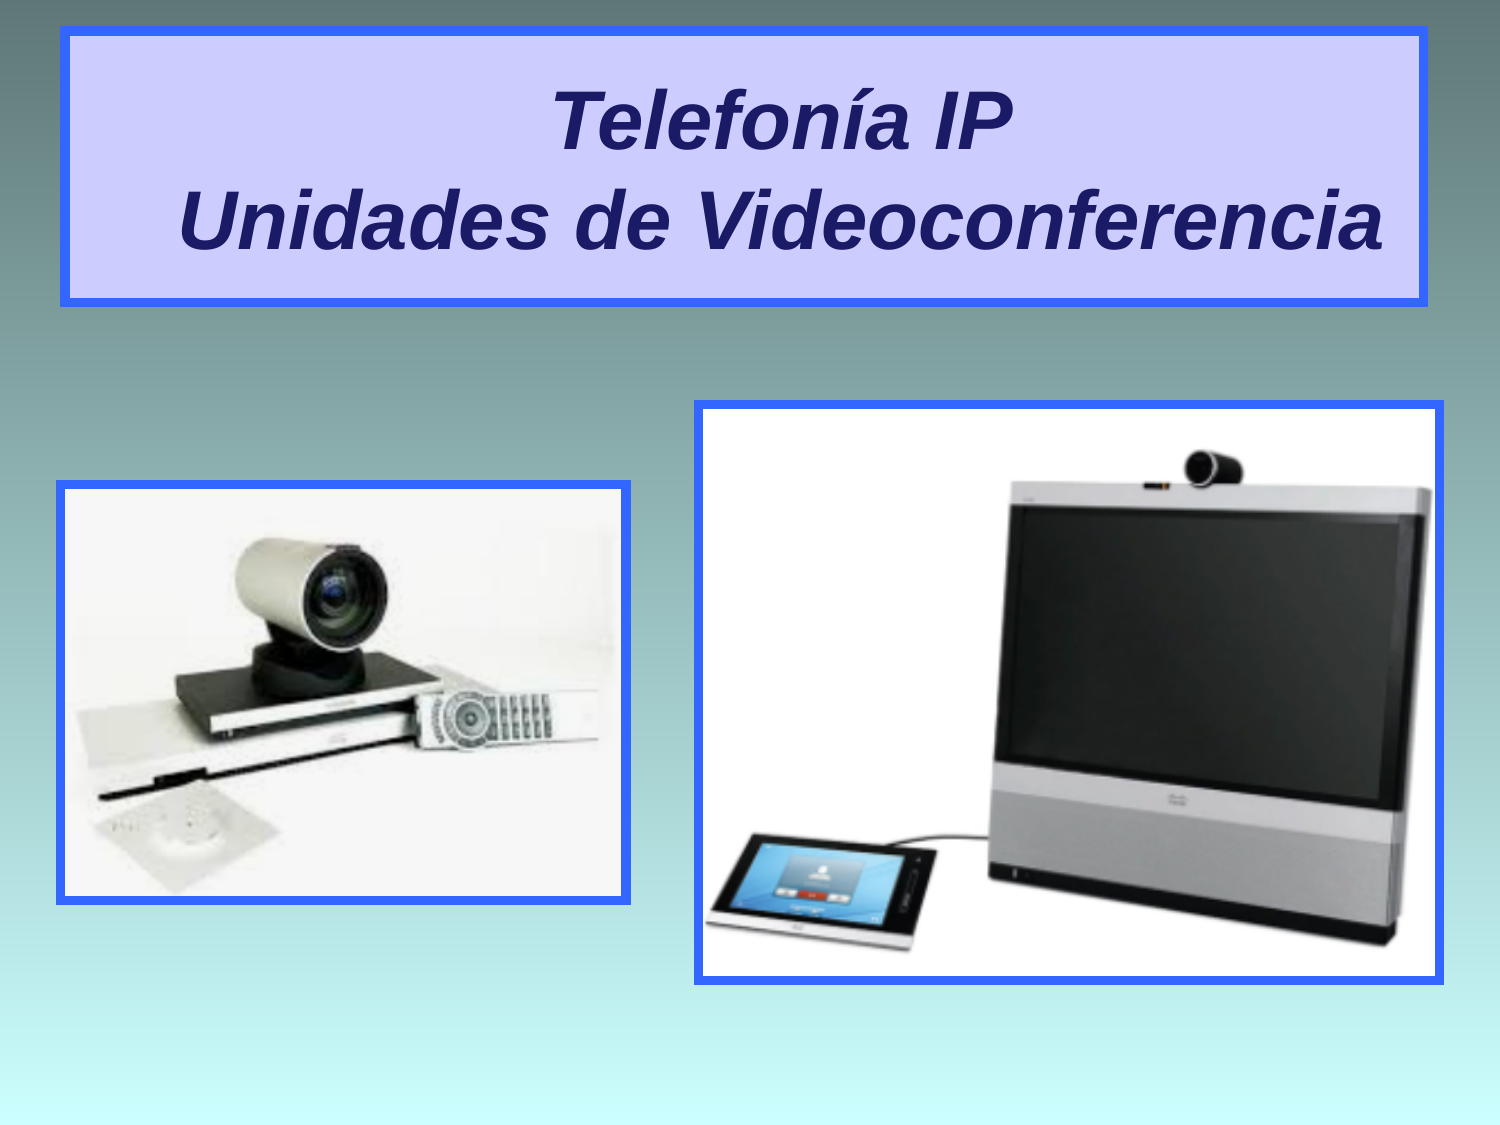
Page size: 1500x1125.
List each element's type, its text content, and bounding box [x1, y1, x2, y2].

picture [64, 489, 622, 896]
title Telefonía IP Unidades de Videoconferencia [64, 30, 1424, 303]
picture [702, 408, 1436, 977]
